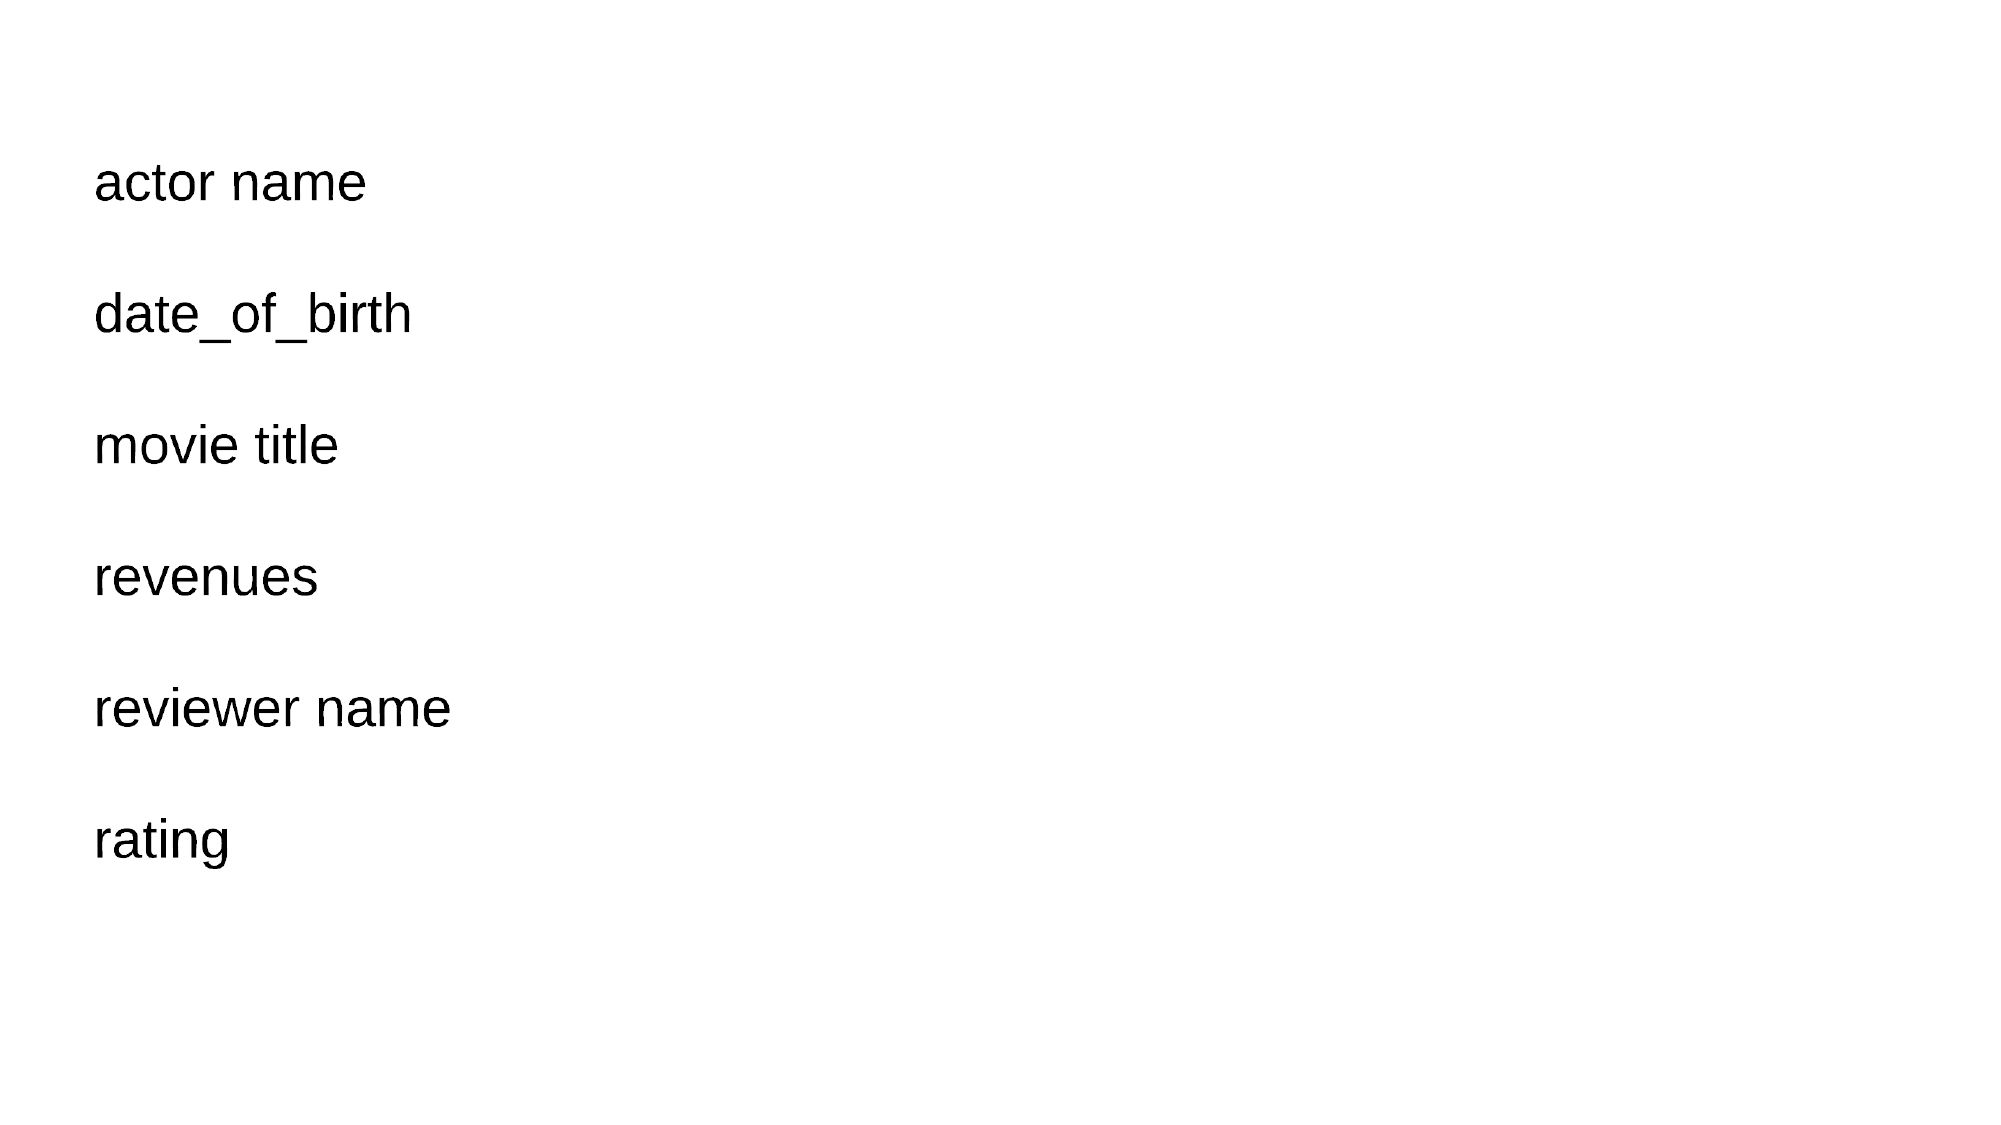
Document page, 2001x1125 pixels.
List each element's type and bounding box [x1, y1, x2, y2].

picture [32, 29, 1978, 1008]
